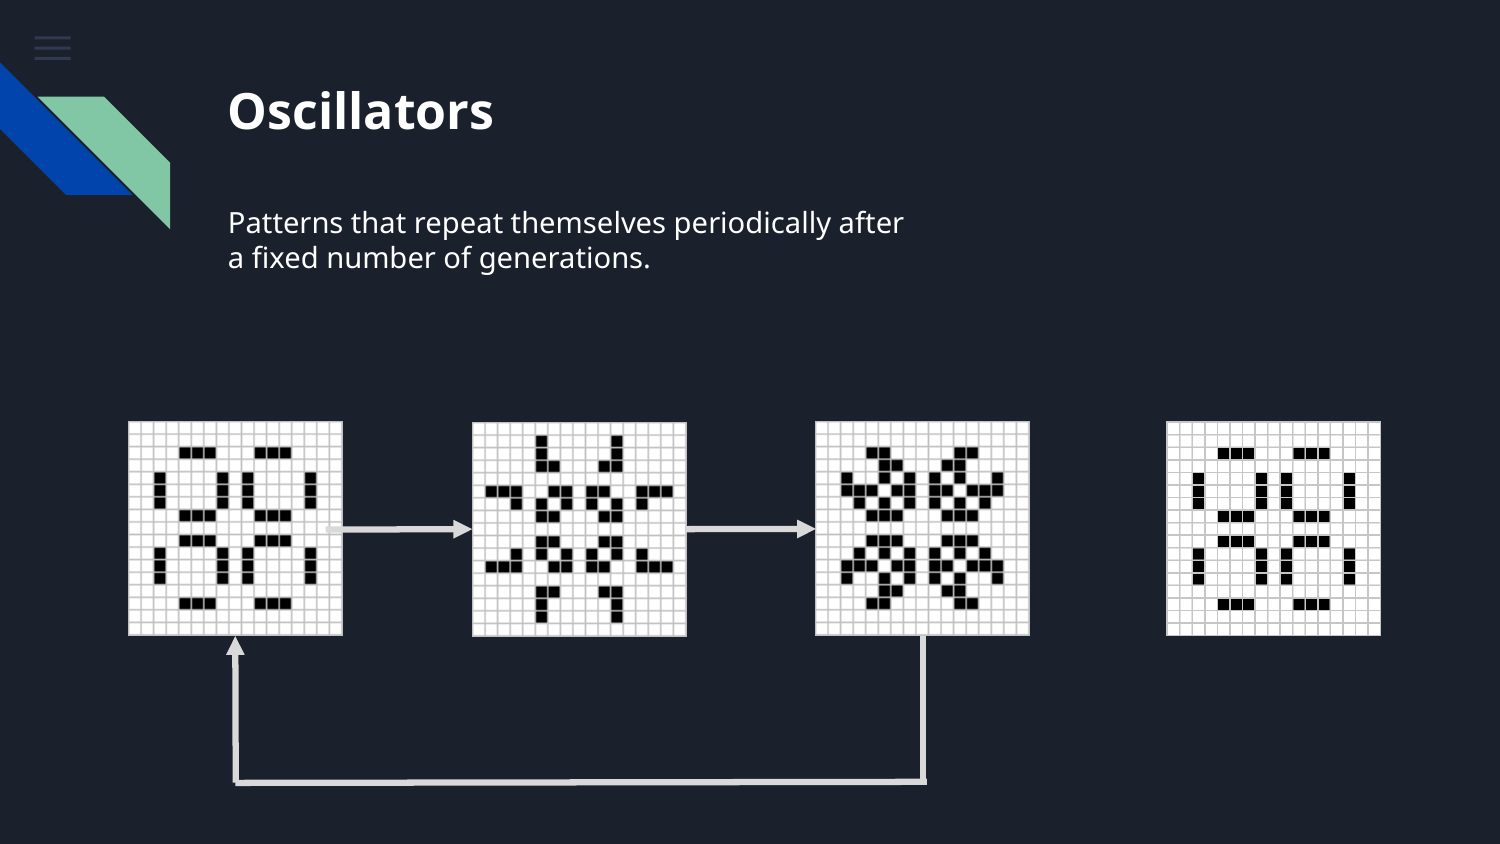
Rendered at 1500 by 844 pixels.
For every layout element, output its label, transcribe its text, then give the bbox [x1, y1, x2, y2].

picture [471, 421, 687, 637]
text_box Patterns that repeat themselves periodically after a fixed number of generations. [212, 189, 943, 310]
picture [1166, 421, 1381, 637]
picture [128, 421, 343, 637]
picture [815, 421, 1031, 637]
title Oscillators [212, 64, 1368, 215]
